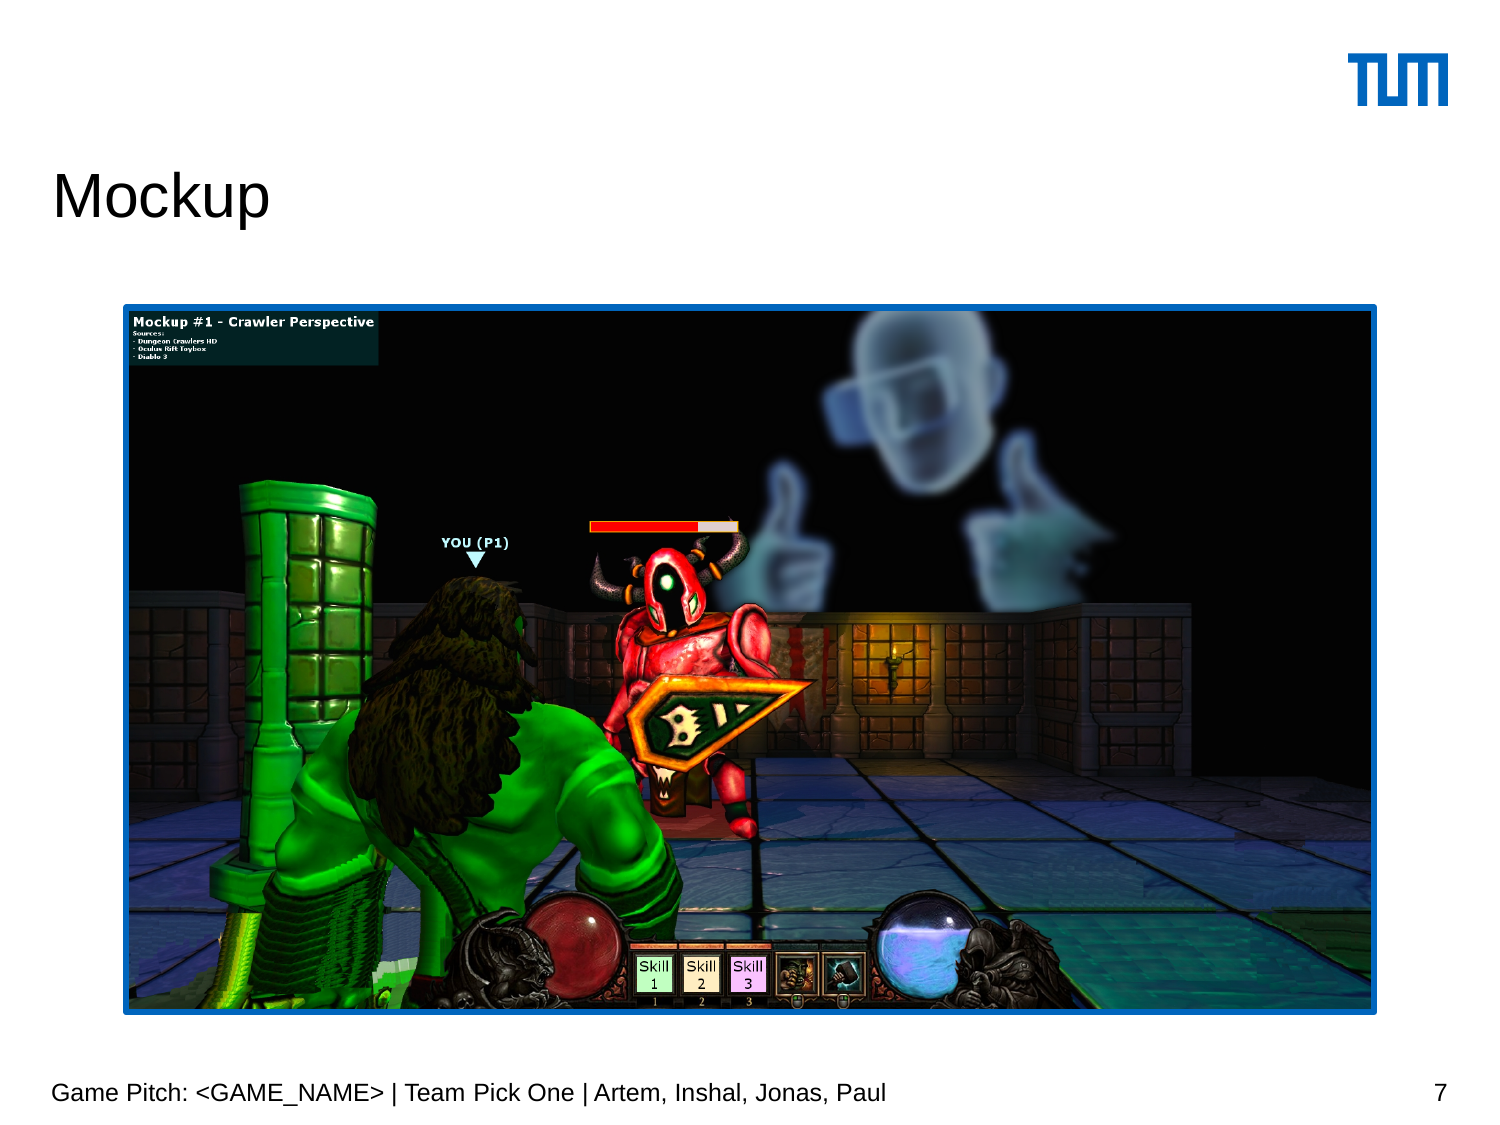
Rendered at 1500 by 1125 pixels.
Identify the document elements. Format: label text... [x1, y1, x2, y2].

title Mockup [52, 162, 1449, 231]
footer Game Pitch: <GAME_NAME> | Team Pick One | Artem, Inshal, Jonas, Paul [51, 1061, 1112, 1122]
picture [129, 310, 1372, 1010]
slide_number 7 [1112, 1061, 1448, 1122]
